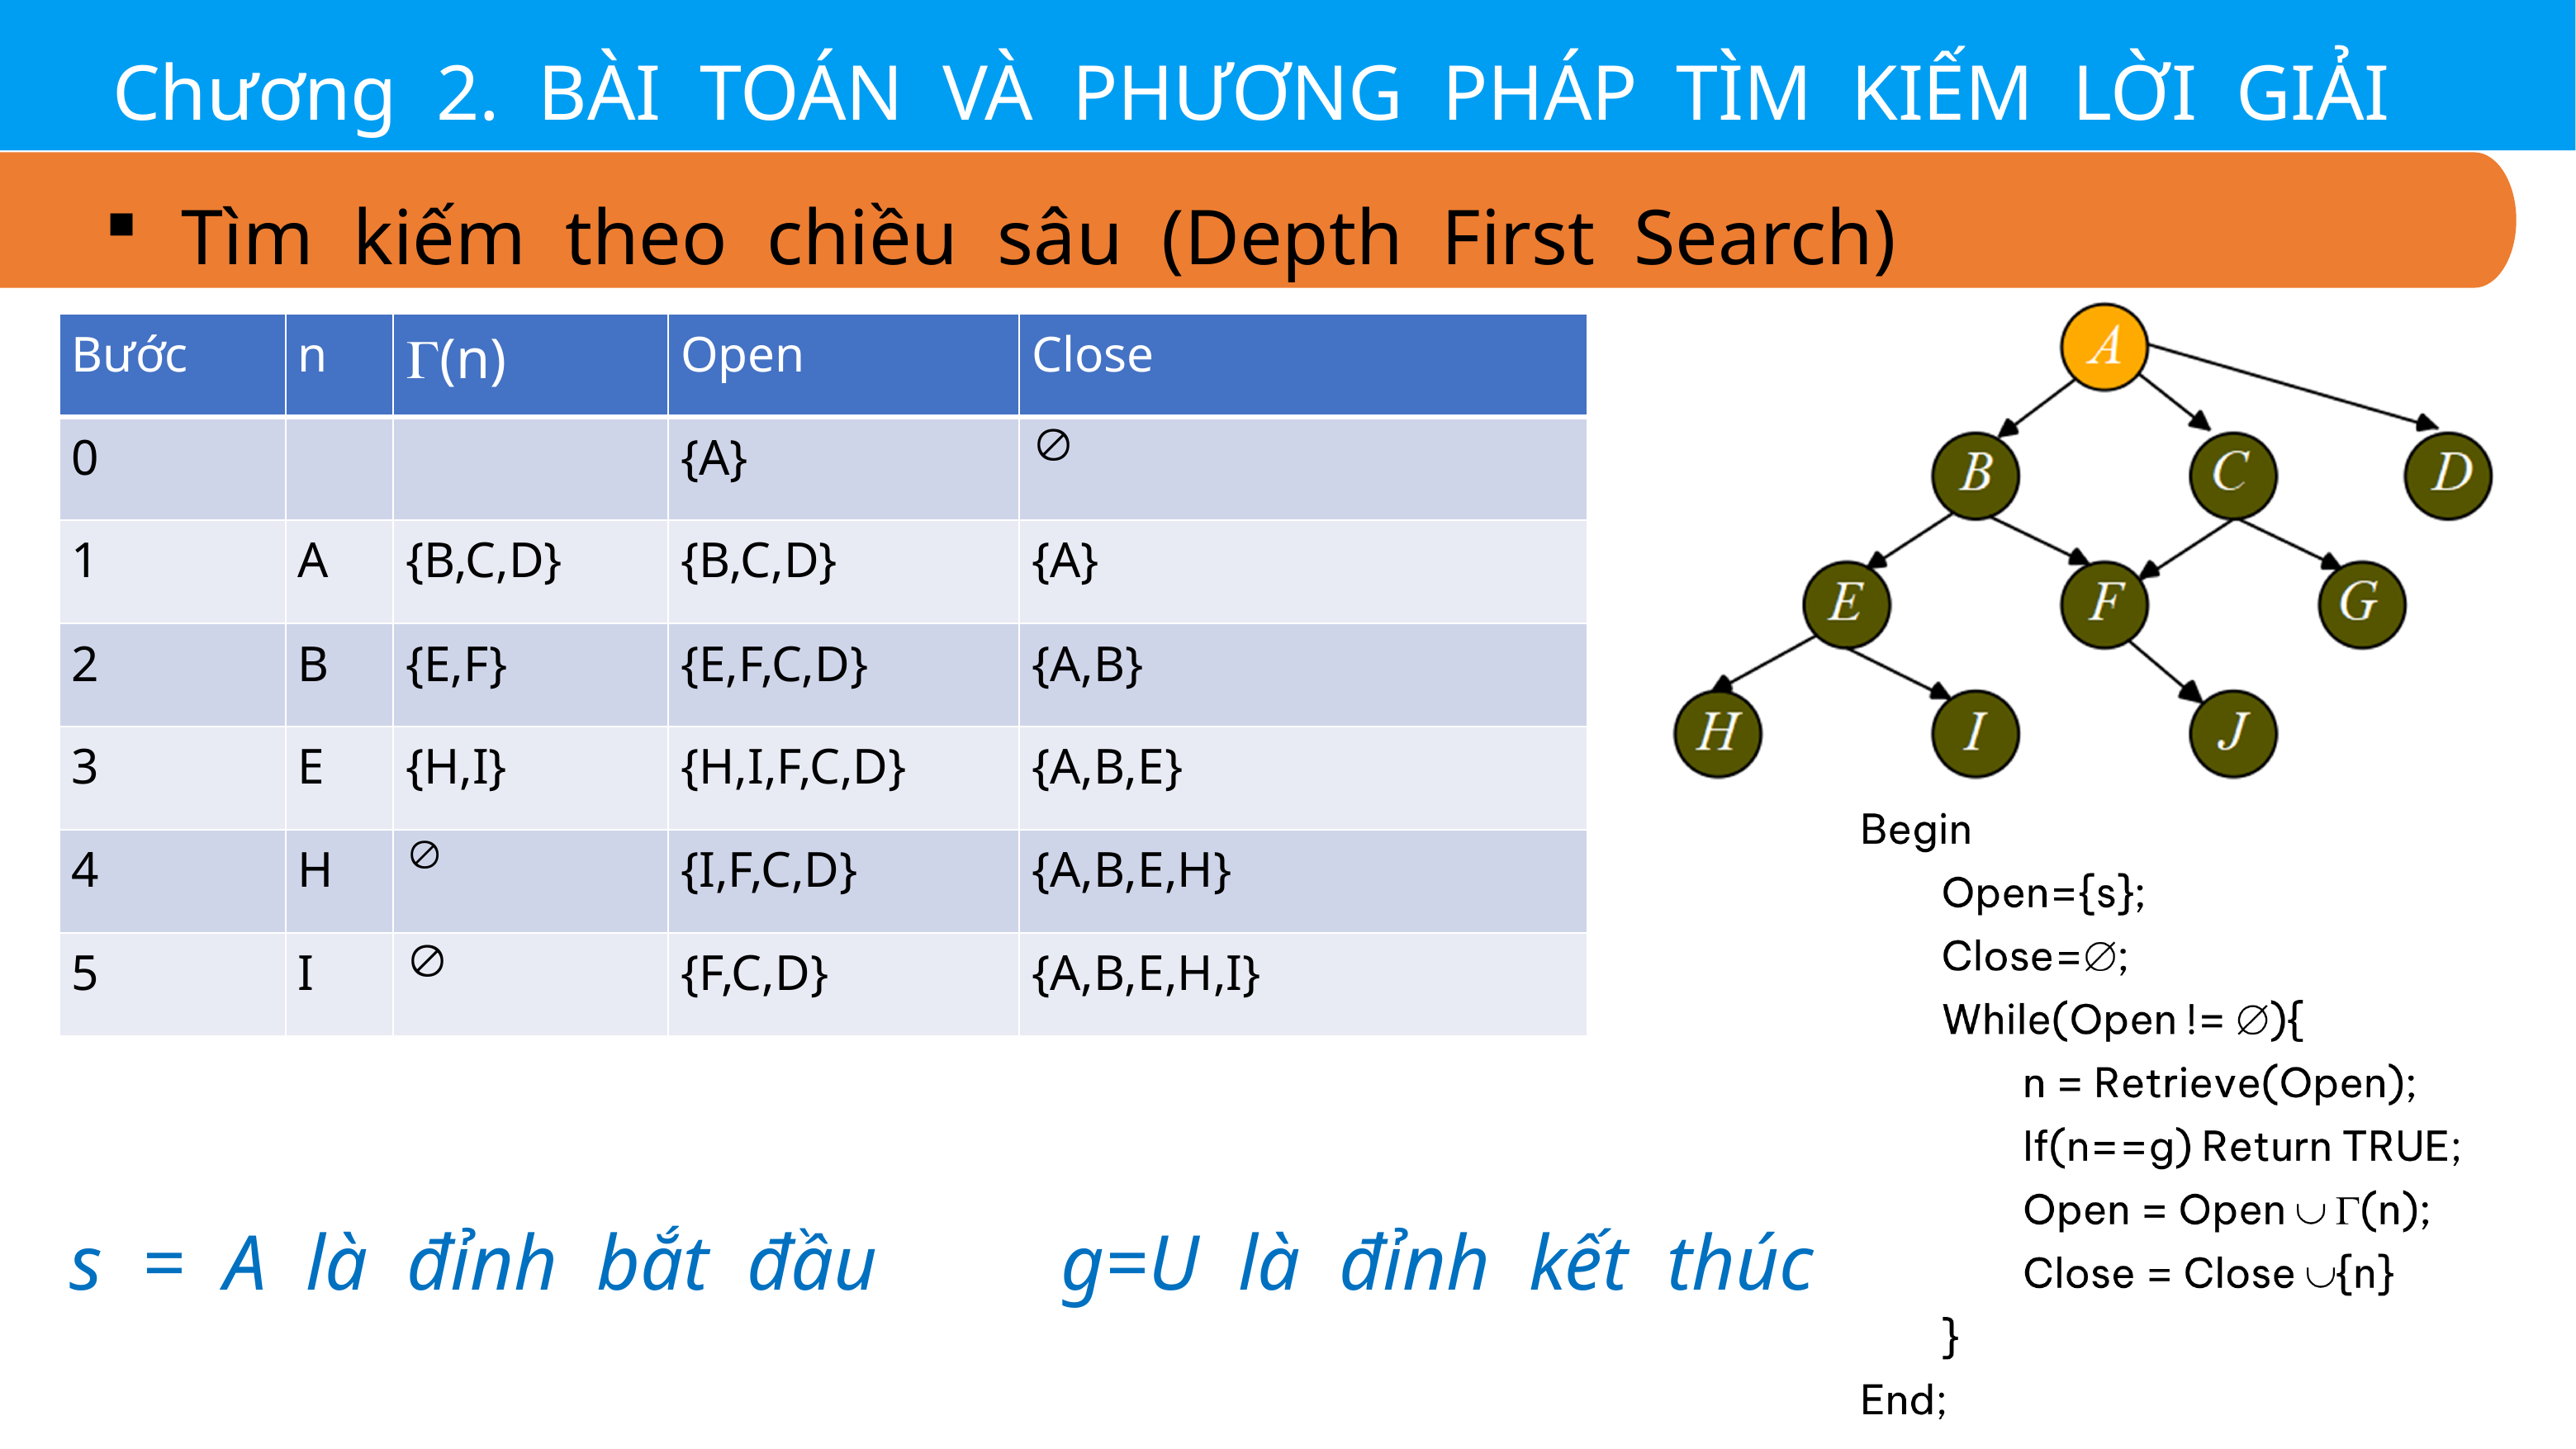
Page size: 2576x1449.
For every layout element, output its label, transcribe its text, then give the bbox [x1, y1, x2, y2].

table_cell B [287, 624, 392, 726]
text_box Tìm kiếm theo chiều sâu (Depth First Search) [102, 159, 2434, 280]
table_cell {H,I,F,C,D} [669, 727, 1018, 829]
text_box [0, 150, 2518, 290]
table_cell [394, 419, 667, 519]
table_cell H [287, 831, 392, 932]
table_header n [287, 315, 392, 414]
table_cell {A,B,E,H} [1020, 831, 1587, 932]
table_cell {F,C,D} [669, 934, 1018, 1035]
table_cell 4 [60, 831, 285, 932]
text_box [0, 0, 2576, 151]
table_header Open [669, 315, 1018, 414]
table_cell {A} [1020, 521, 1587, 623]
table_cell  [394, 934, 667, 1035]
table_cell {A,B} [1020, 624, 1587, 726]
picture [1669, 295, 2528, 1449]
table_cell {E,F,C,D} [669, 624, 1018, 726]
table_cell {I,F,C,D} [669, 831, 1018, 932]
table_header Bước [60, 315, 285, 414]
table_cell {A} [669, 419, 1018, 519]
text_box s = A là đỉnh bắt đầu g=U là đỉnh kết thúc [64, 1186, 1815, 1306]
table_header Close [1020, 315, 1587, 414]
table_cell {B,C,D} [394, 521, 667, 623]
table_cell 0 [60, 419, 285, 519]
table_cell  [394, 831, 667, 932]
table_cell 1 [60, 521, 285, 623]
table_cell I [287, 934, 392, 1035]
table_cell E [287, 727, 392, 829]
table_cell [287, 419, 392, 519]
table_cell  [1020, 419, 1587, 519]
text_box Chương 2. BÀI TOÁN VÀ PHƯƠNG PHÁP TÌM KIẾM LỜI GIẢI [111, 43, 2434, 136]
table_cell {A,B,E,H,I} [1020, 934, 1587, 1035]
table_cell {E,F} [394, 624, 667, 726]
table_cell {A,B,E} [1020, 727, 1587, 829]
table_cell {H,I} [394, 727, 667, 829]
table_cell 5 [60, 934, 285, 1035]
table_cell 3 [60, 727, 285, 829]
table_cell {B,C,D} [669, 521, 1018, 623]
table_cell 2 [60, 624, 285, 726]
table_cell A [287, 521, 392, 623]
table_header (n) [394, 315, 667, 414]
